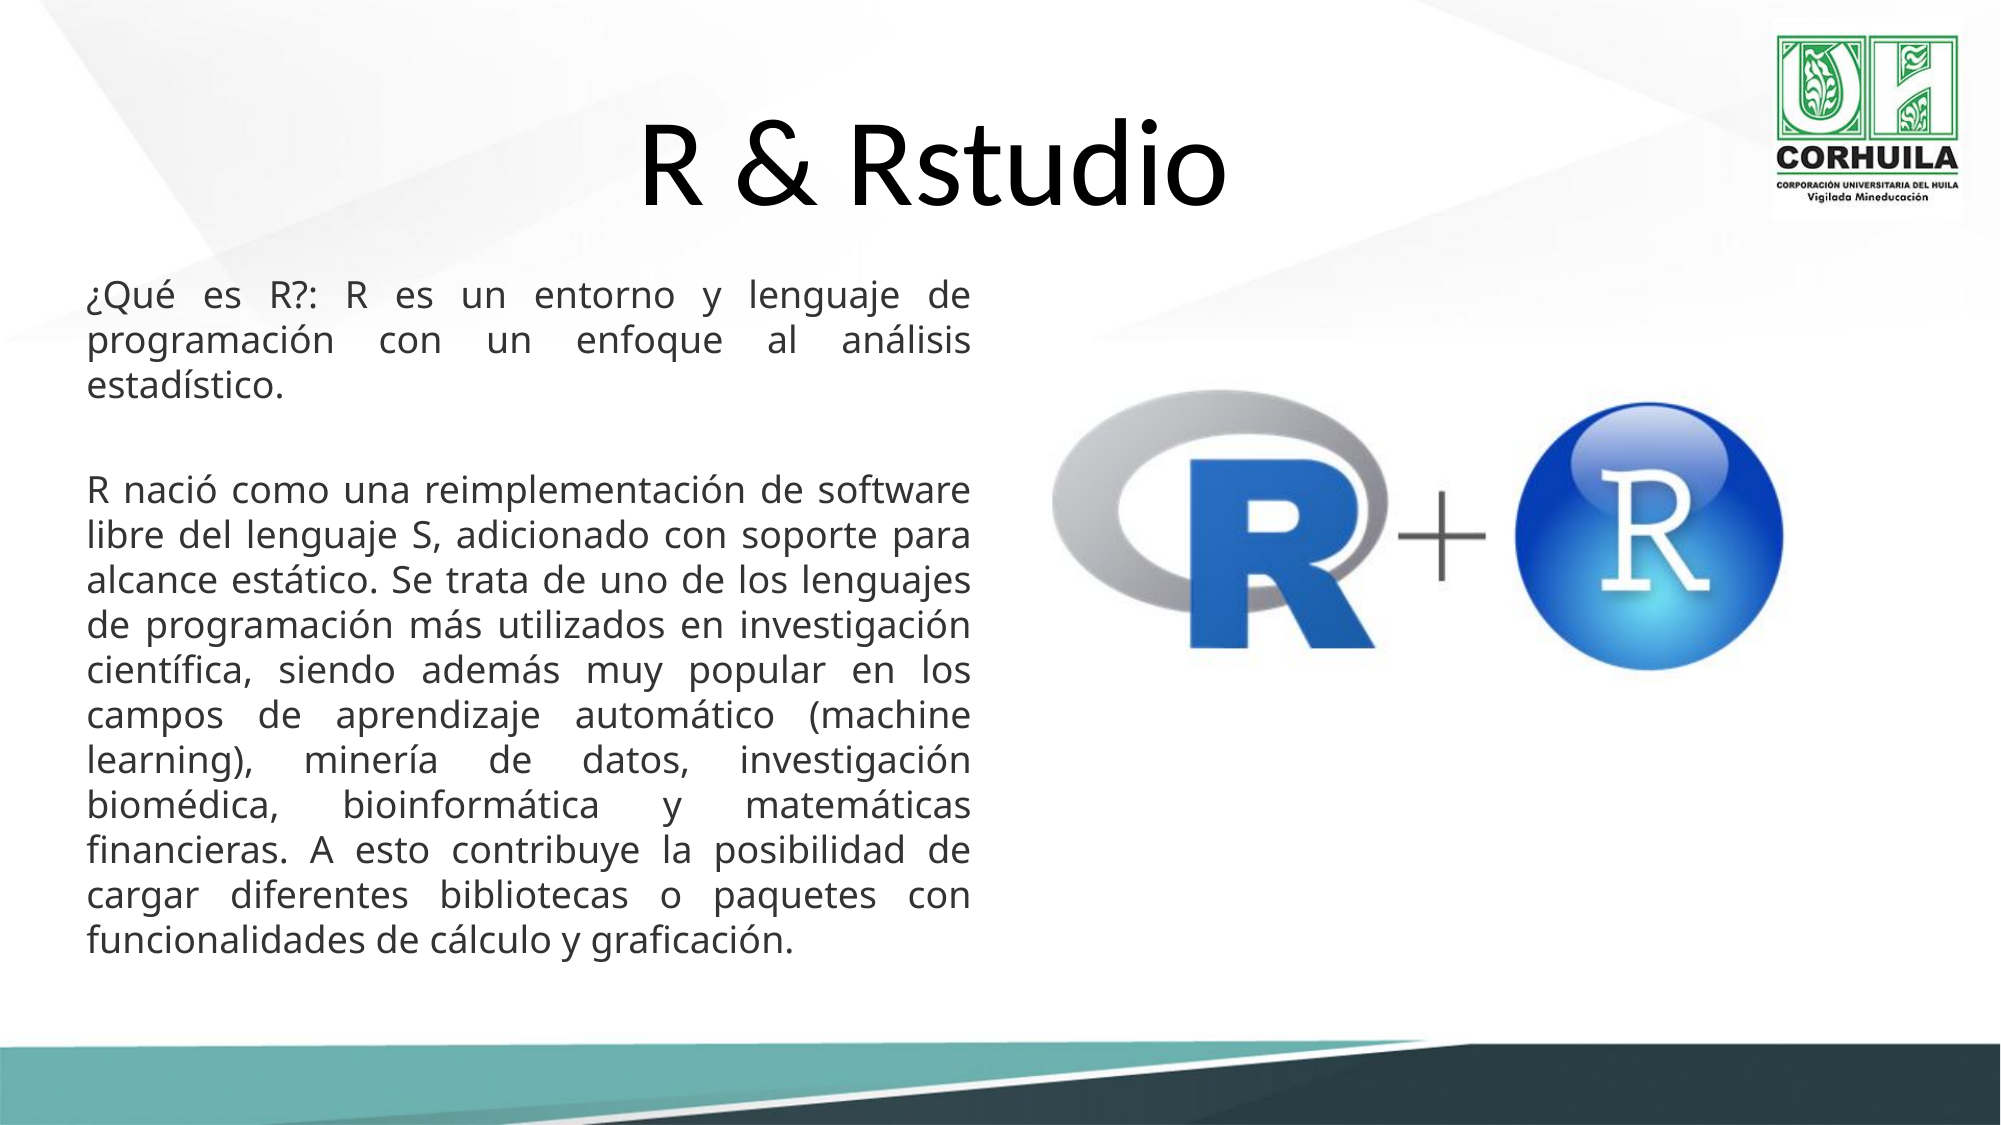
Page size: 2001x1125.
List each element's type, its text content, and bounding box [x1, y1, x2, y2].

text_box R & Rstudio [71, 22, 1796, 241]
text_box ¿Qué es R?: R es un entorno y lenguaje de programación con un enfoque al análisis estadístico. R nació como una reimplementación de software libre del lenguaje S, adicionado con soporte para alcance estático. Se trata de uno de los lenguajes de programación más utilizados en investigación científica, siendo además muy popular en los campos de aprendizaje automático (machine learning), minería de datos, investigación biomédica, bioinformática y matemáticas financieras. A esto contribuye la posibilidad de cargar diferentes bibliotecas o paquetes con funcionalidades de cálculo y graficación. [71, 263, 988, 745]
text_box [0, 0, 2000, 1125]
picture [1037, 366, 1810, 683]
